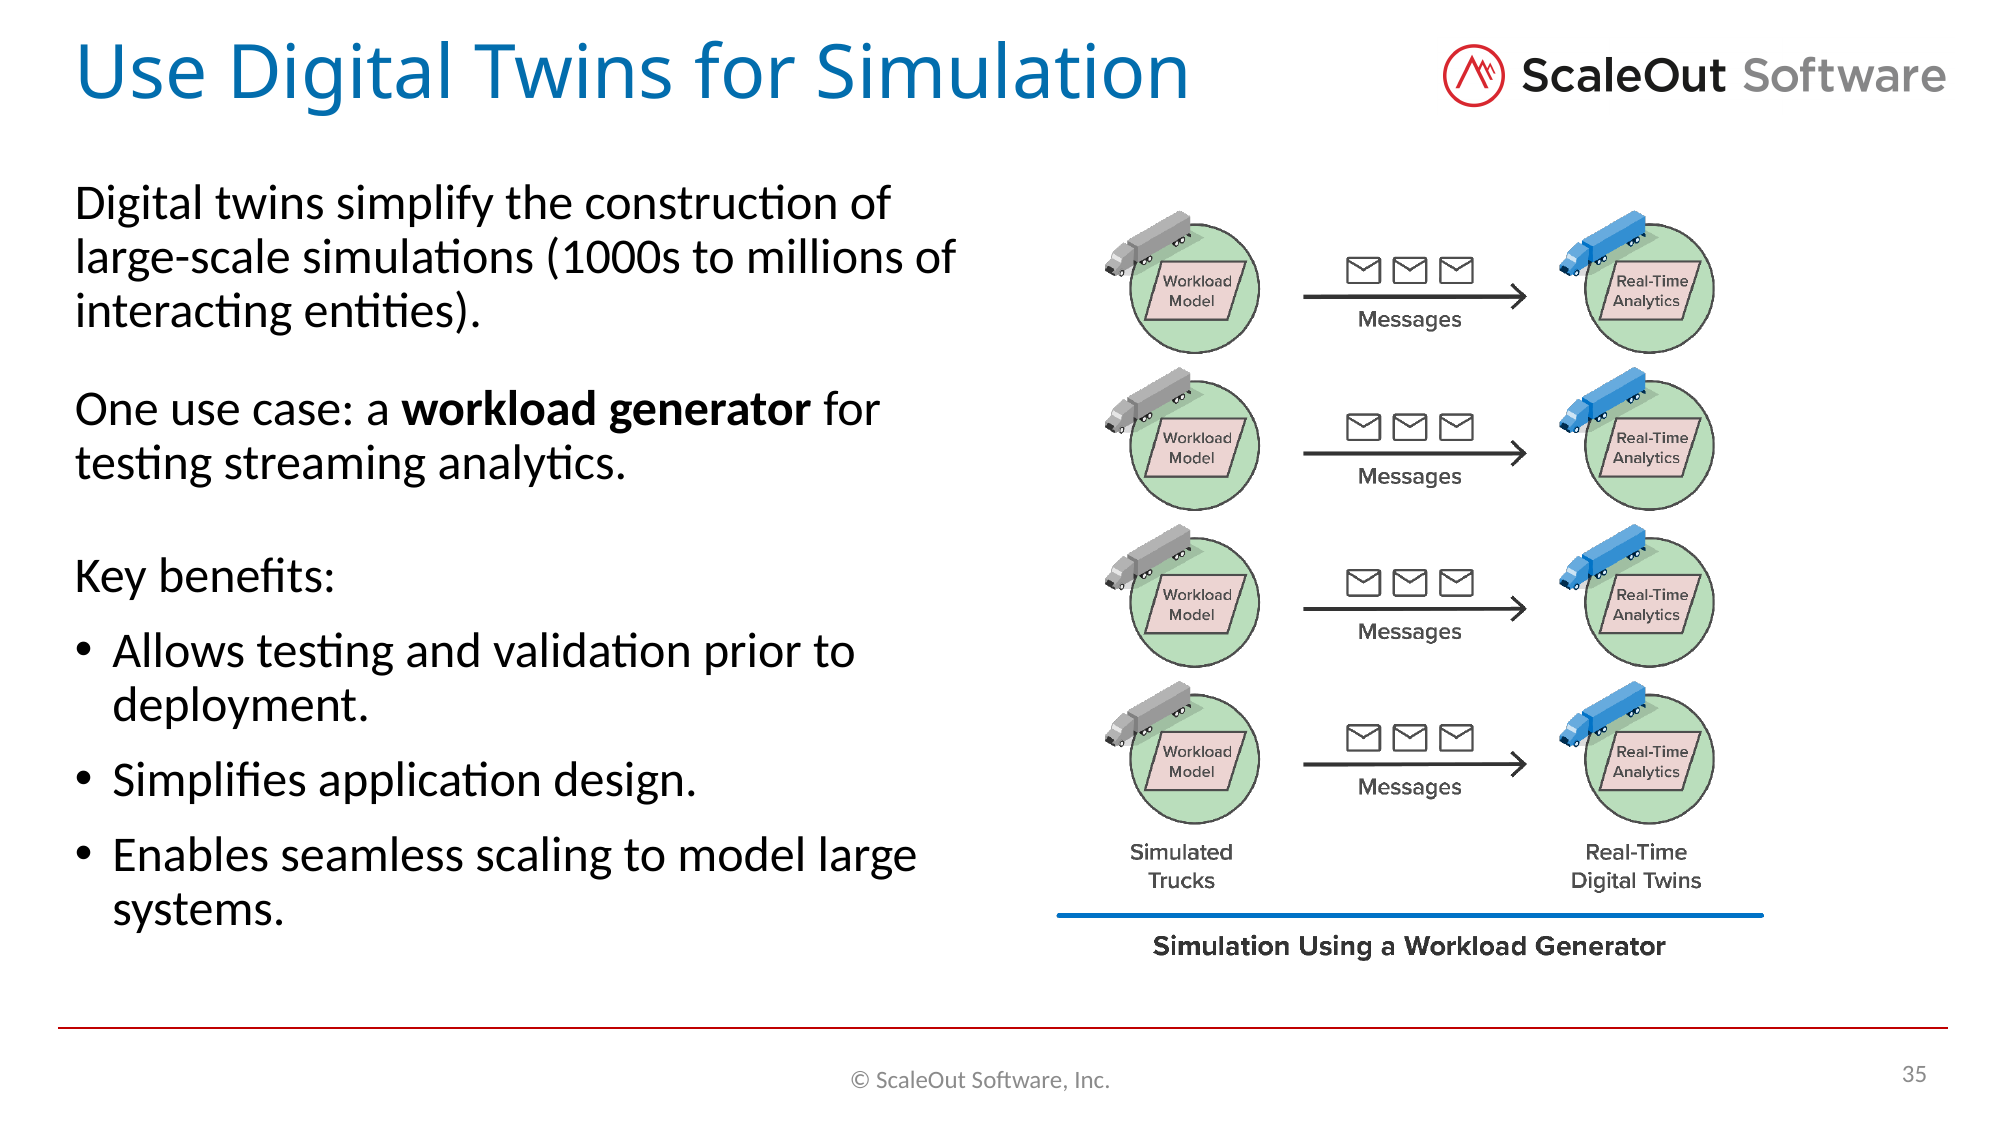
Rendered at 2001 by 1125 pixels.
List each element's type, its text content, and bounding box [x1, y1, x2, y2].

footer © ScaleOut Software, Inc. [530, 1048, 1431, 1109]
picture [1013, 196, 1805, 988]
list Digital twins simplify the construction of large-scale simulations (1000s to millions of interacting entities). One use case: a workload generator for testing streaming analytics. Key benefits: Allows testing and validation prior to deployment. Simplifies application design. Enables seamless scaling to model large systems. [59, 168, 1014, 1014]
slide_number 35 [1598, 1042, 1943, 1103]
title Use Digital Twins for Simulation [59, 18, 1438, 131]
picture [1438, 37, 1955, 115]
